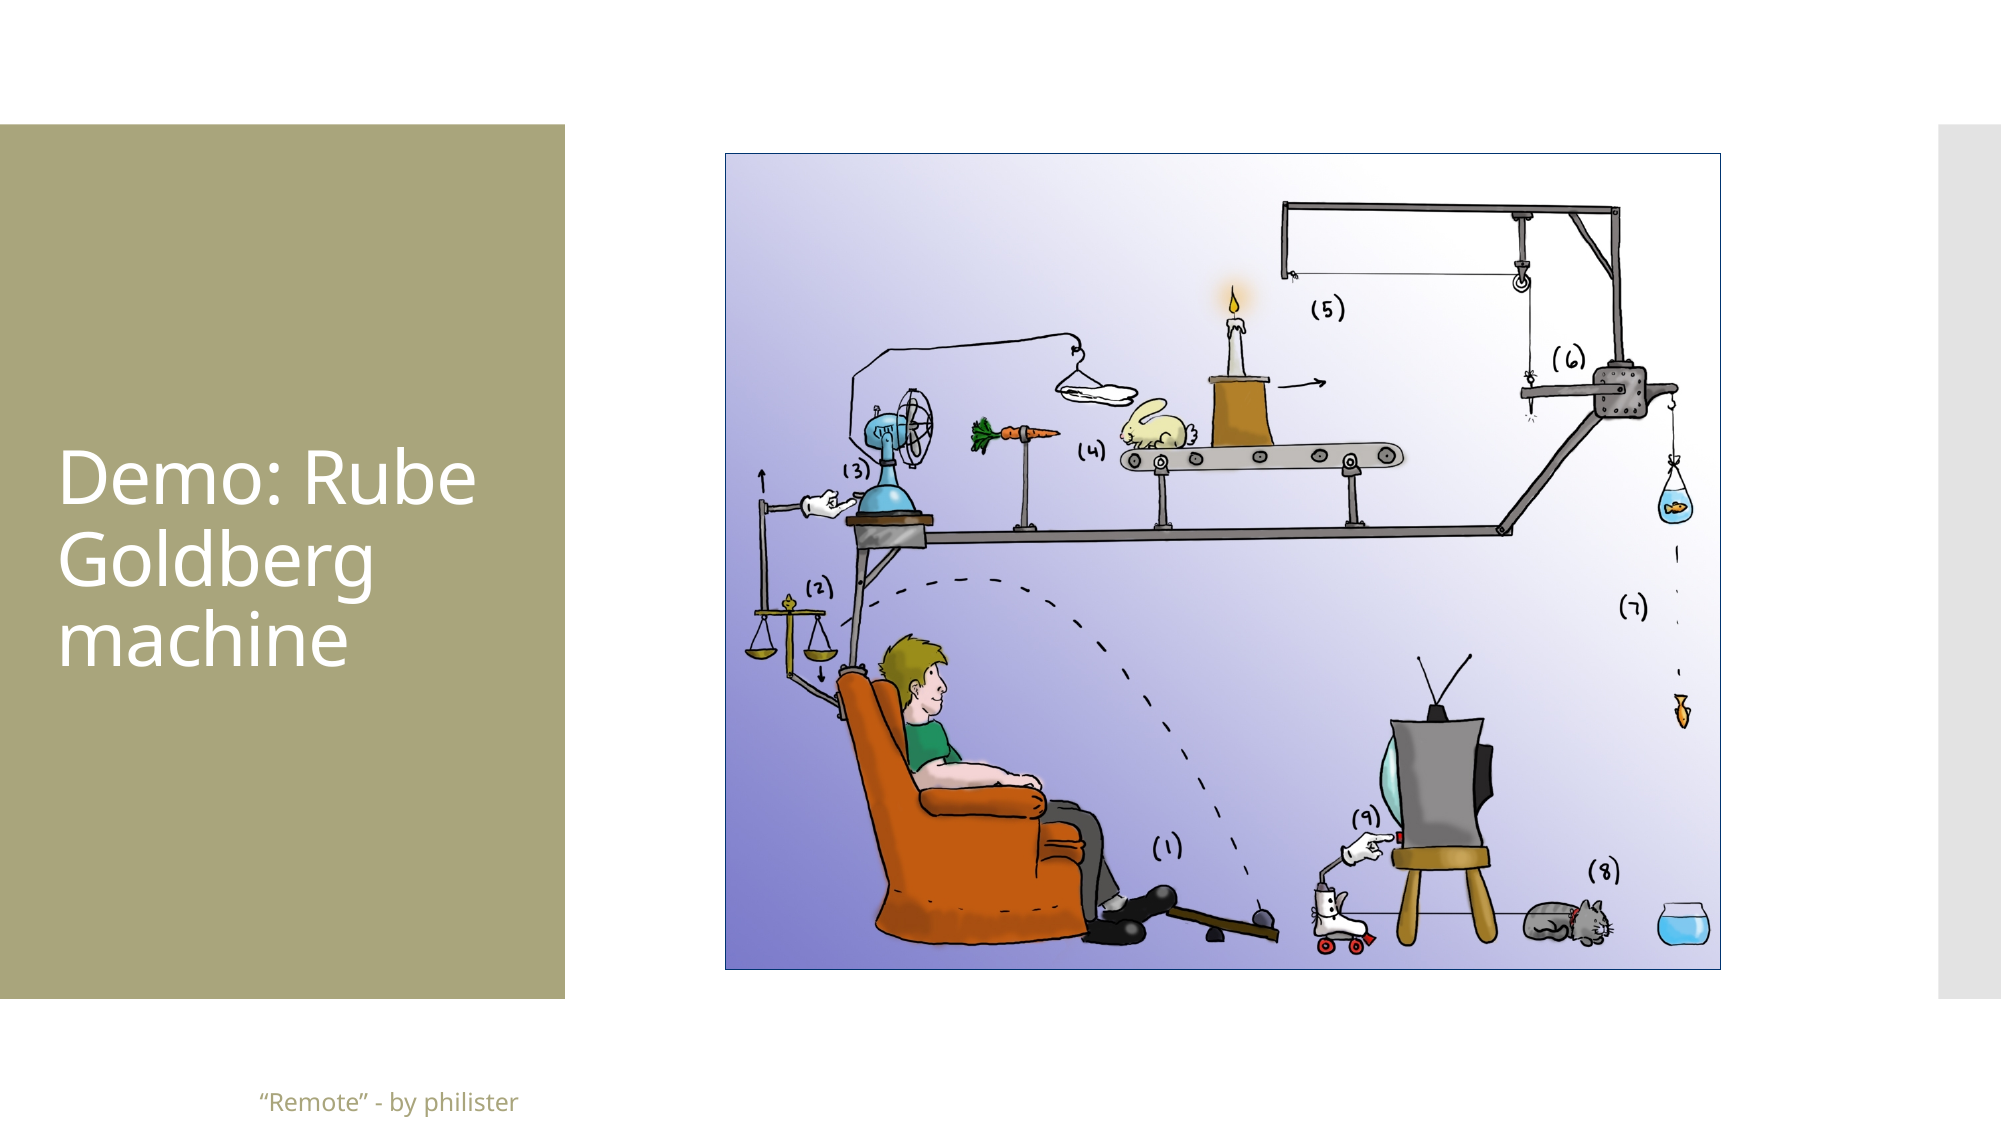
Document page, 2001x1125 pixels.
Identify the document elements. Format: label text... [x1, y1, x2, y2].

text_box “Remote” - by philister [244, 1079, 599, 1125]
picture [724, 153, 1721, 970]
title Demo: Rube Goldberg machine [41, 184, 525, 940]
